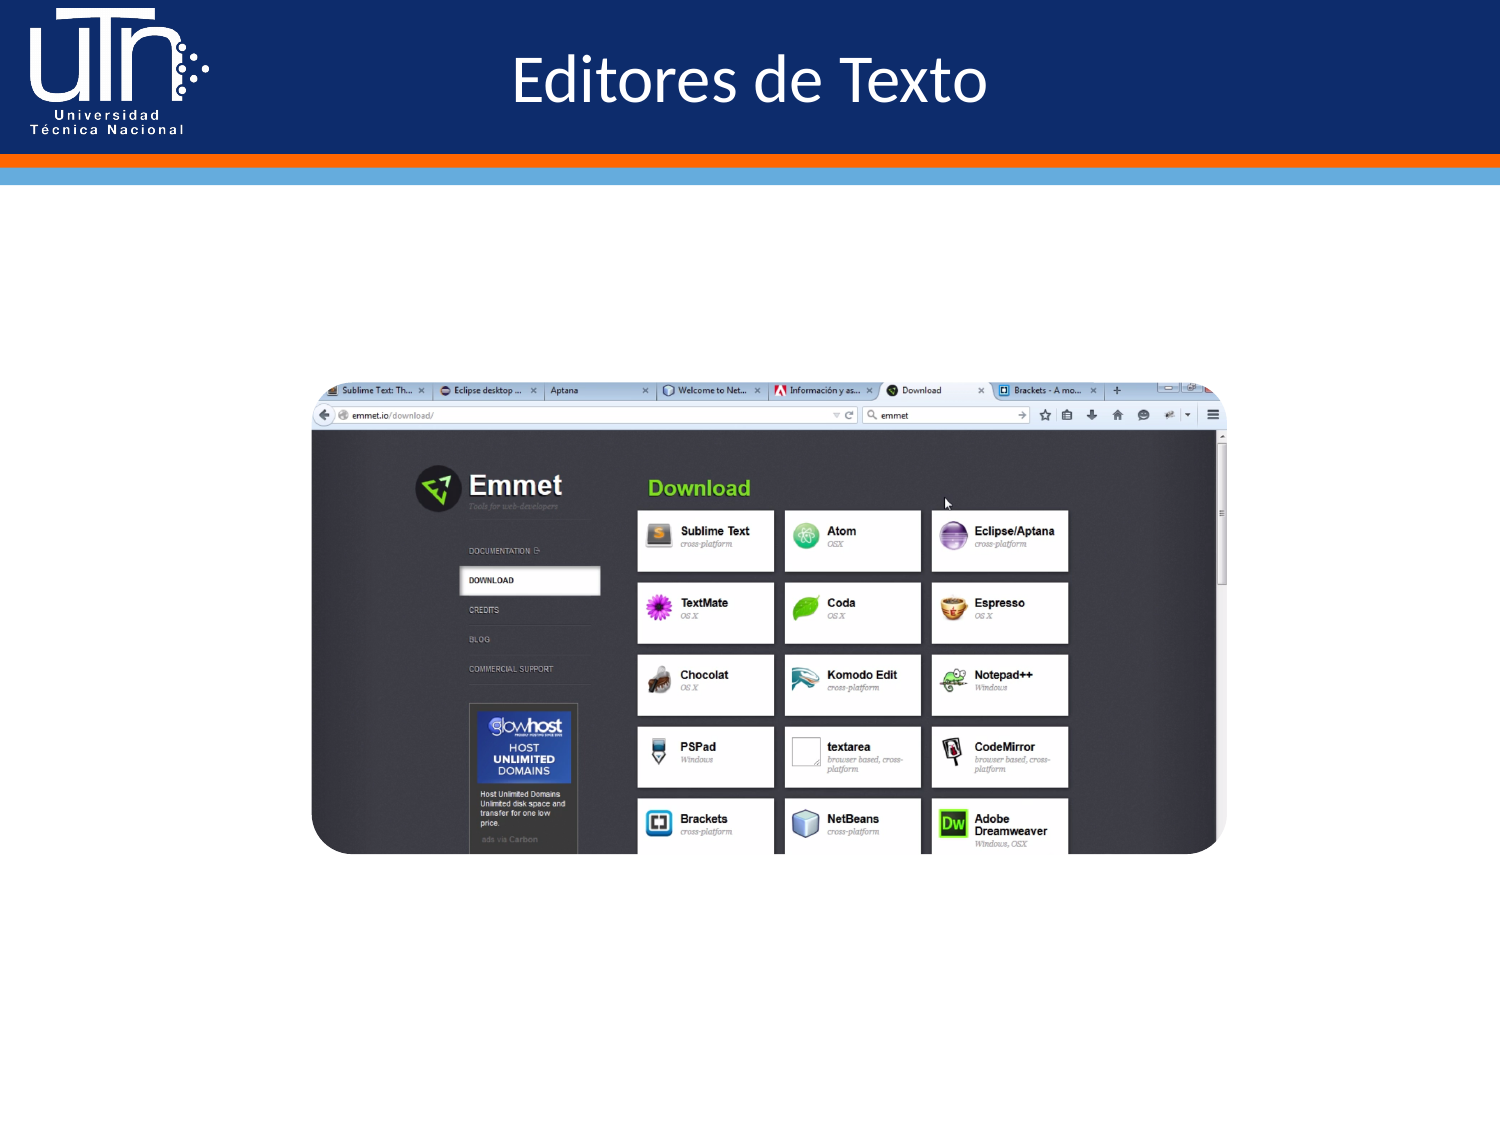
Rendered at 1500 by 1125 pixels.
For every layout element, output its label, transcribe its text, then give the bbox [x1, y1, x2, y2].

title Editores de Texto [0, 0, 1500, 154]
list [311, 382, 1227, 855]
